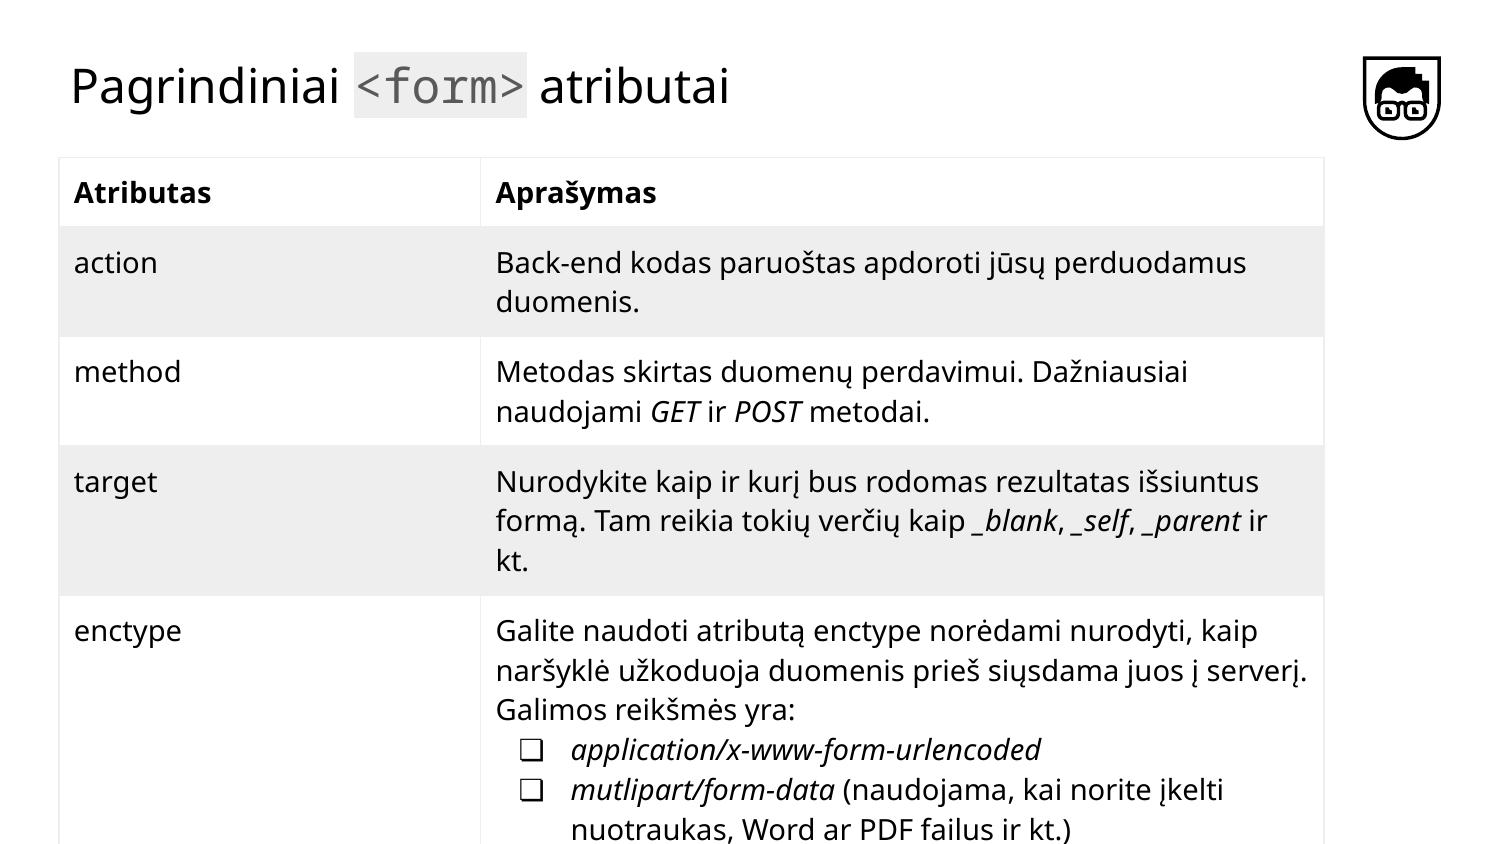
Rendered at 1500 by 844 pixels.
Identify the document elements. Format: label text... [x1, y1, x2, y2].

title Pagrindiniai <form> atributai [59, 56, 1325, 125]
table_cell action [60, 228, 480, 336]
table_header Atributas [60, 158, 480, 226]
table_cell method [60, 337, 480, 445]
table_cell Nurodykite kaip ir kurį bus rodomas rezultatas išsiuntus formą. Tam reikia tokių verčių kaip _blank, _self, _parent ir kt. [481, 447, 1323, 594]
table_cell enctype [60, 596, 480, 844]
table_cell Galite naudoti atributą enctype norėdami nurodyti, kaip naršyklė užkoduoja duomenis prieš siųsdama juos į serverį. Galimos reikšmės yra: application/x-www-form-urlencoded mutlipart/form-data (naudojama, kai norite įkelti nuotraukas, Word ar PDF failus ir kt.) [481, 596, 1323, 844]
table_header Aprašymas [481, 158, 1323, 226]
table_cell Metodas skirtas duomenų perdavimui. Dažniausiai naudojami GET ir POST metodai. [481, 337, 1323, 445]
table_cell Back-end kodas paruoštas apdoroti jūsų perduodamus duomenis. [481, 228, 1323, 336]
table_cell target [60, 447, 480, 594]
